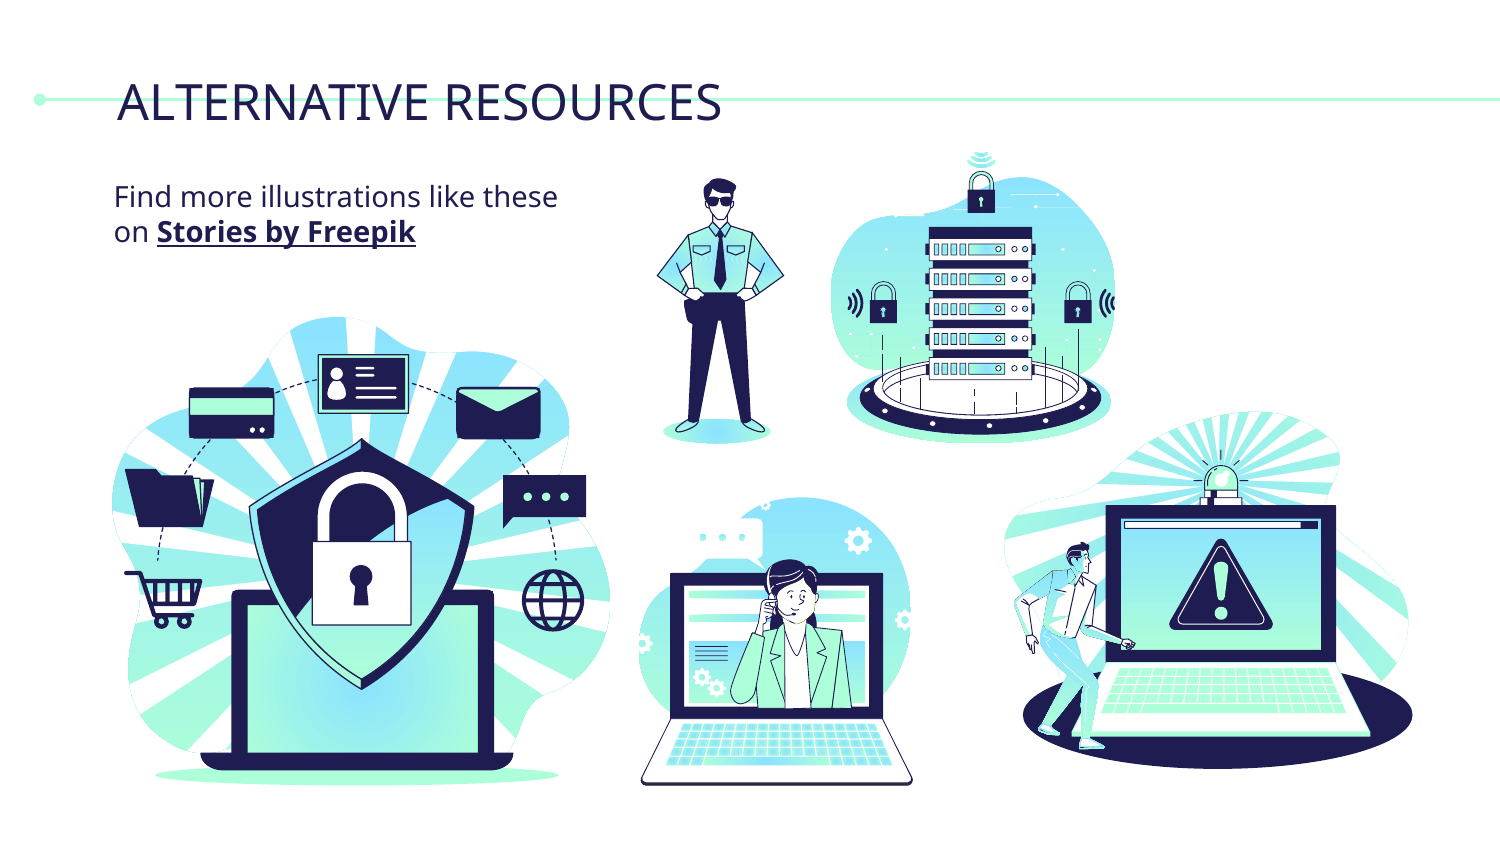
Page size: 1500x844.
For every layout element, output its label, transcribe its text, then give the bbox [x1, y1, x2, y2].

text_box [830, 151, 1122, 444]
text_box Find more illustrations like these on Stories by Freepik [98, 163, 591, 298]
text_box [656, 178, 785, 444]
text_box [106, 316, 622, 786]
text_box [989, 411, 1427, 770]
title ALTERNATIVE RESOURCES [102, 55, 1101, 144]
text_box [627, 497, 920, 786]
